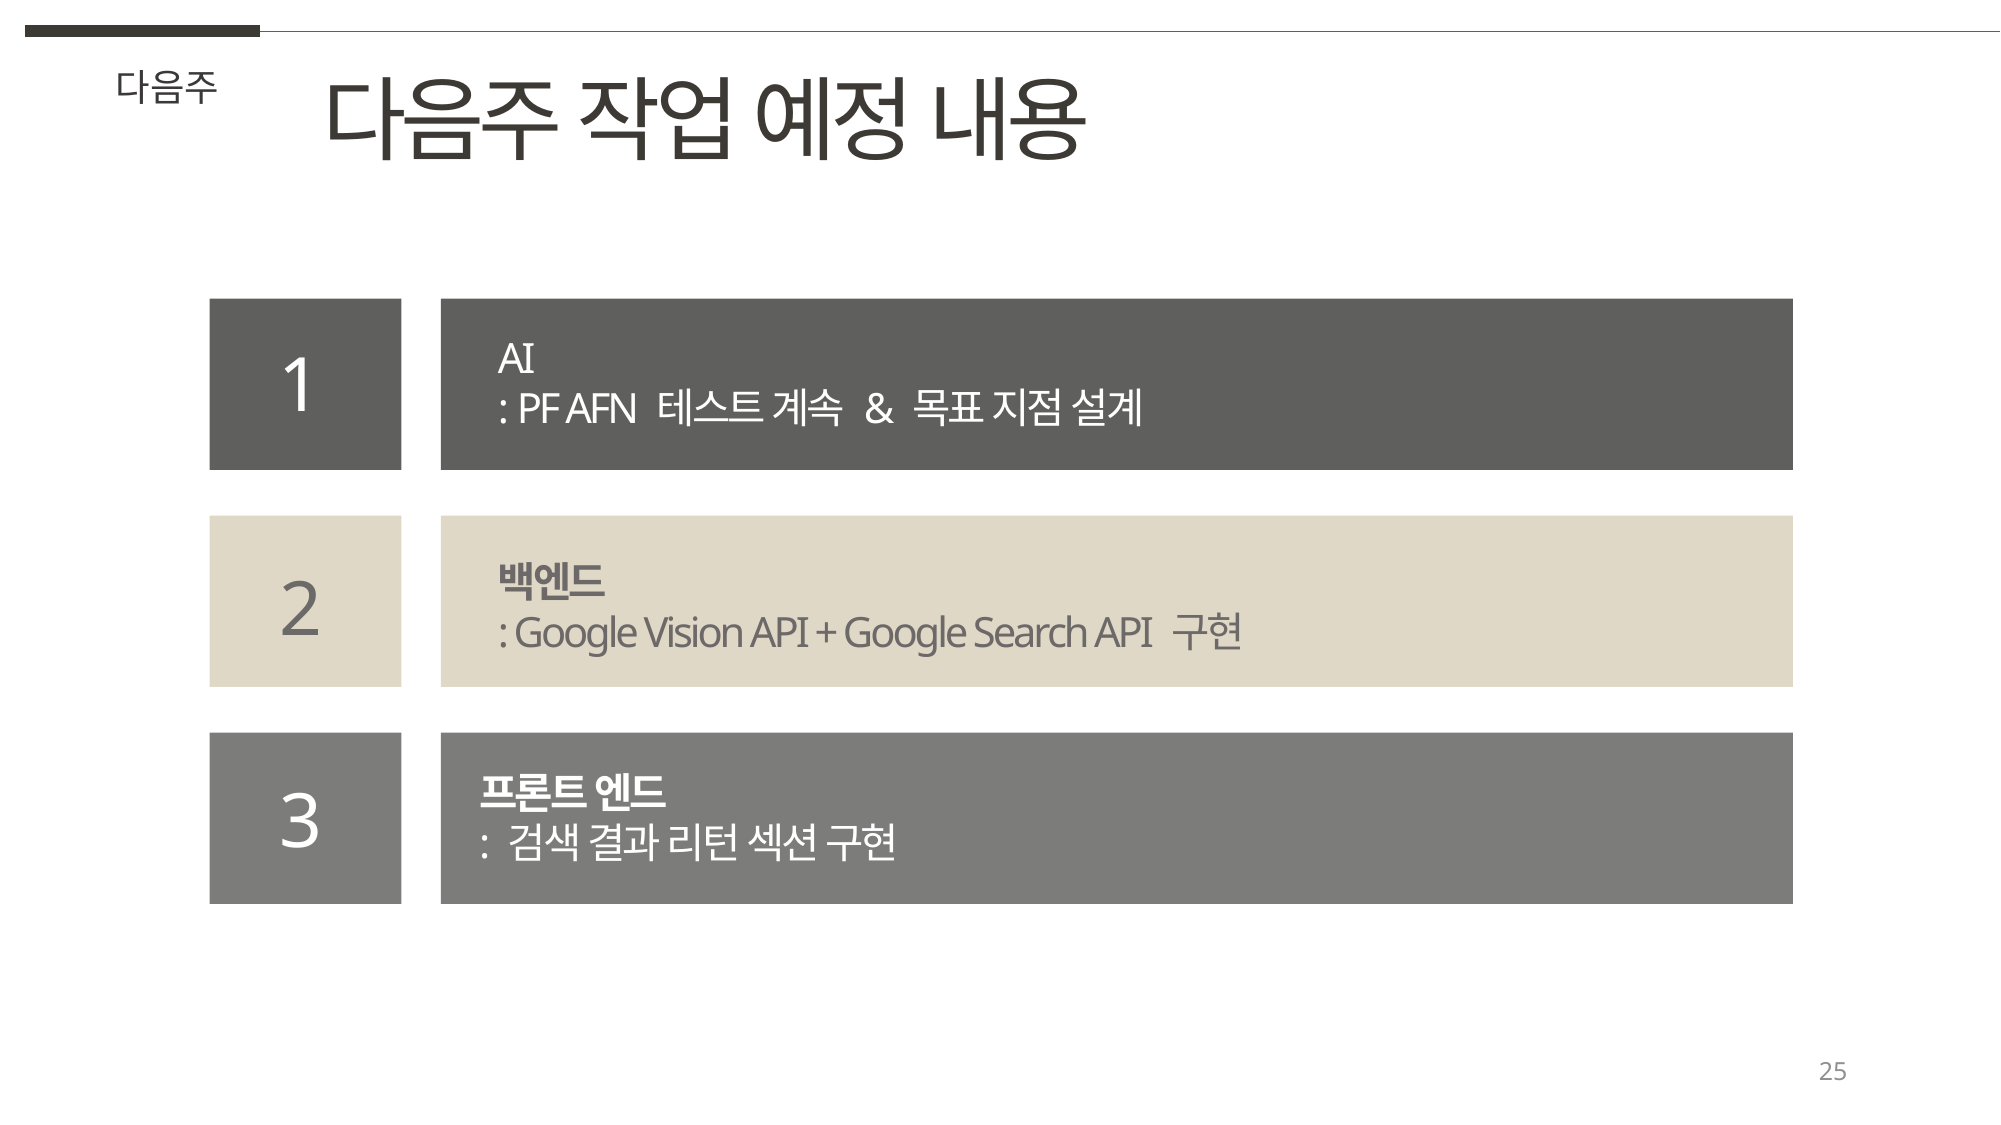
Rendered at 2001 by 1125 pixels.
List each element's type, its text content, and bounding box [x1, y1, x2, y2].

text_box 2 [265, 553, 338, 658]
text_box [440, 298, 1794, 471]
text_box [209, 732, 402, 904]
text_box [440, 732, 1793, 904]
text_box 다음주 작업 예정 내용 [307, 54, 1107, 179]
text_box 1 [263, 329, 336, 434]
text_box 3 [265, 764, 338, 870]
text_box 프론트 엔드 : 검색 결과 리턴 섹션 구현 [464, 759, 914, 875]
text_box [440, 515, 1794, 688]
text_box 백엔드 : Google Vision API + Google Search API 구현 [483, 548, 1763, 663]
text_box [209, 298, 402, 471]
text_box 다음주 [101, 56, 235, 117]
text_box [209, 515, 402, 688]
text_box AI : PF AFN 테스트 계속 & 목표 지점 설계 [483, 324, 1790, 439]
slide_number 25 [1412, 1042, 1863, 1103]
